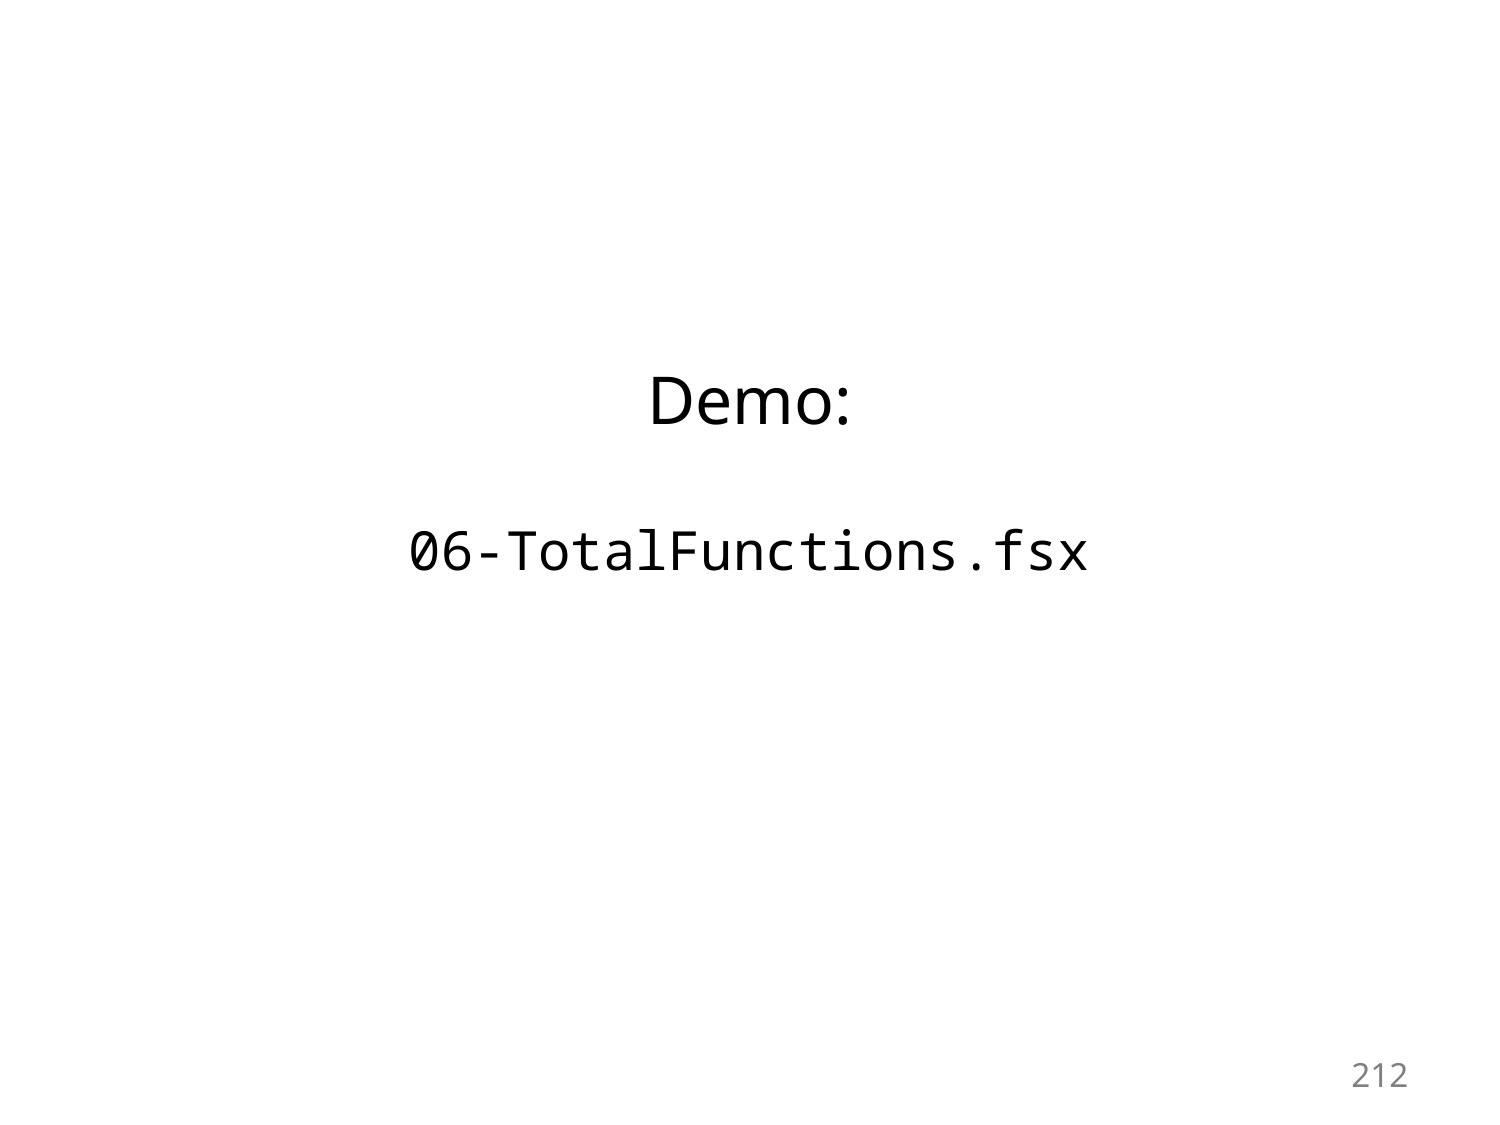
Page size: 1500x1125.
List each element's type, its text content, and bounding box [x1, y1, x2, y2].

title Demo: 06-TotalFunctions.fsx [112, 349, 1388, 591]
